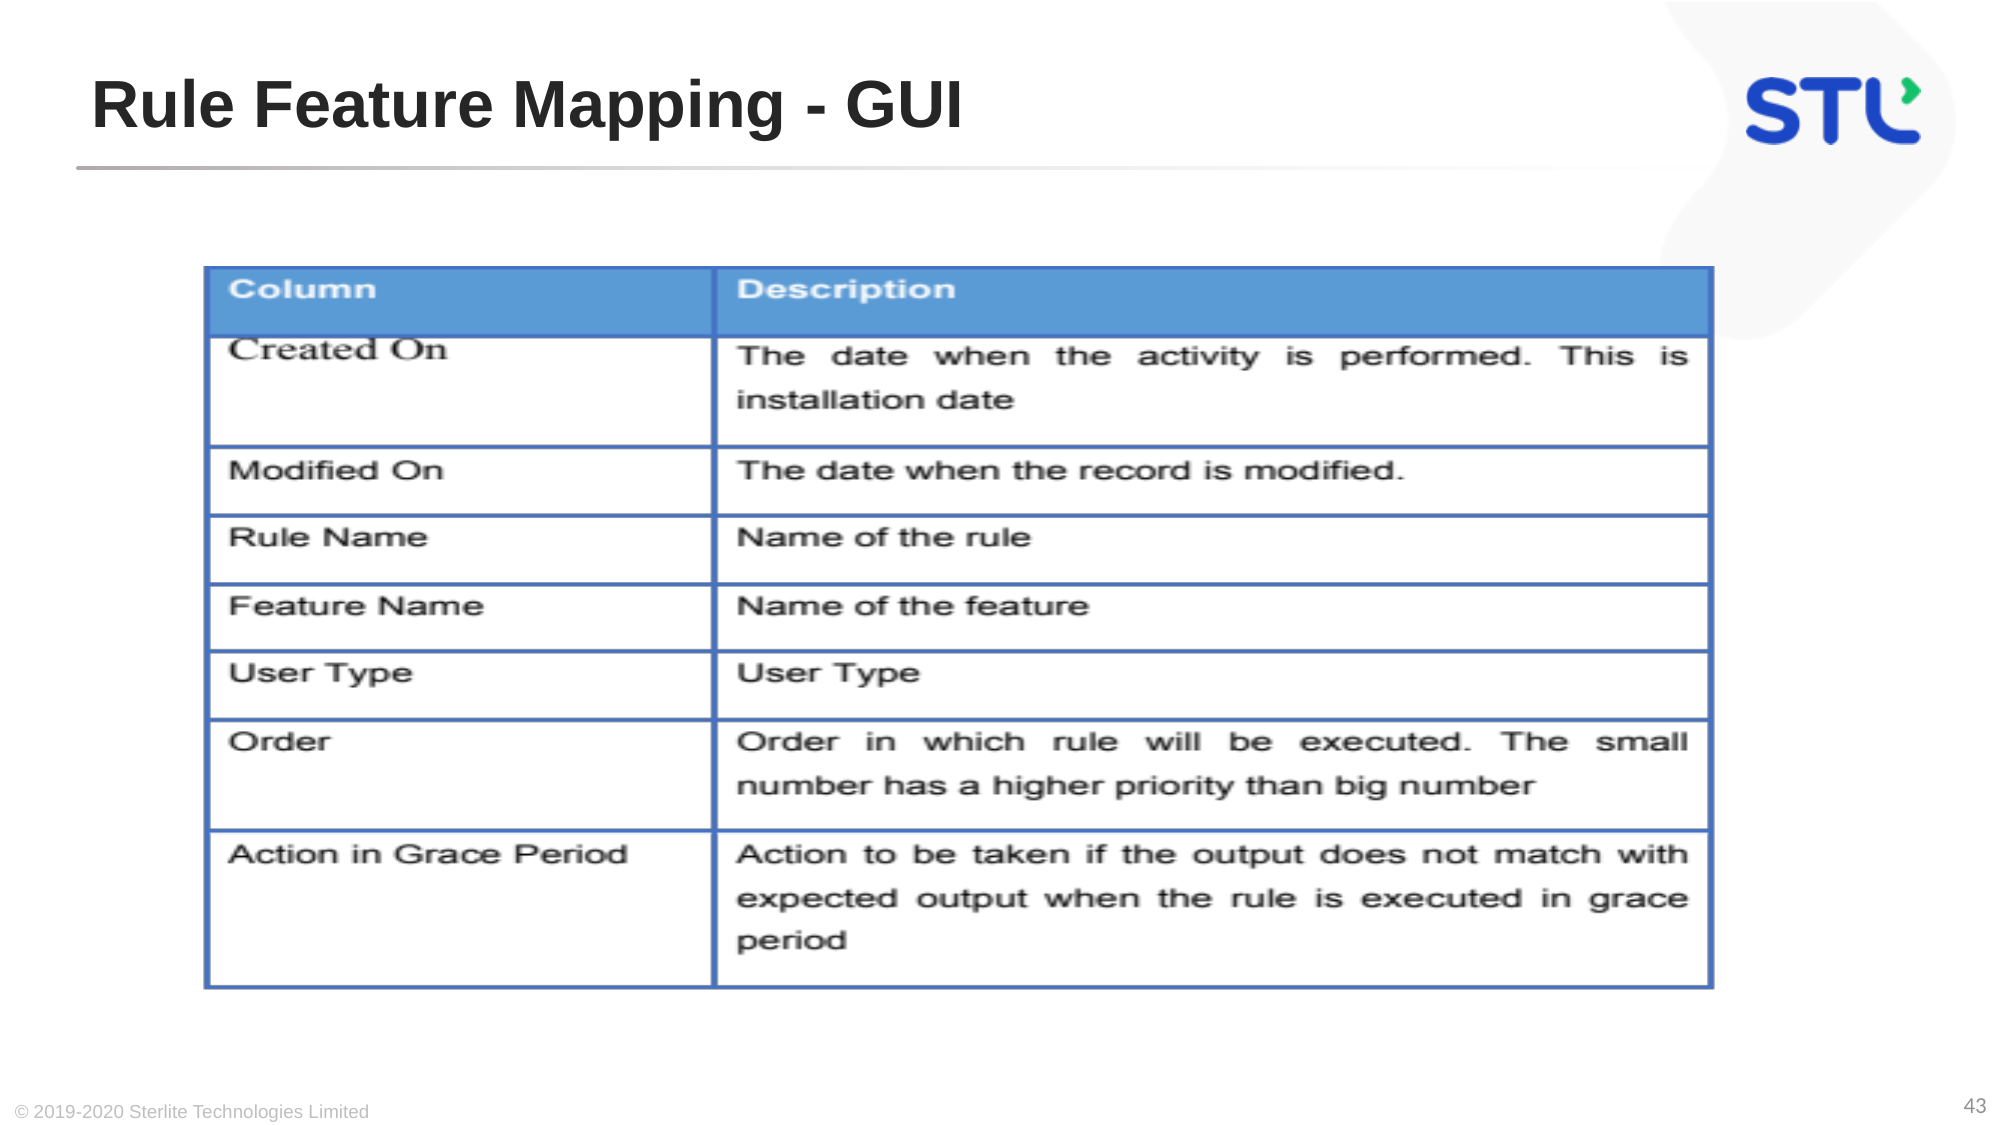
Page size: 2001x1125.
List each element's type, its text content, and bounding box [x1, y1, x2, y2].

slide_number 43 [1955, 1083, 1997, 1122]
picture [1746, 77, 1921, 145]
footer © 2019-2020 Sterlite Technologies Limited [0, 1083, 455, 1125]
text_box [105, 265, 1809, 1023]
title Rule Feature Mapping - GUI [76, 35, 1564, 167]
